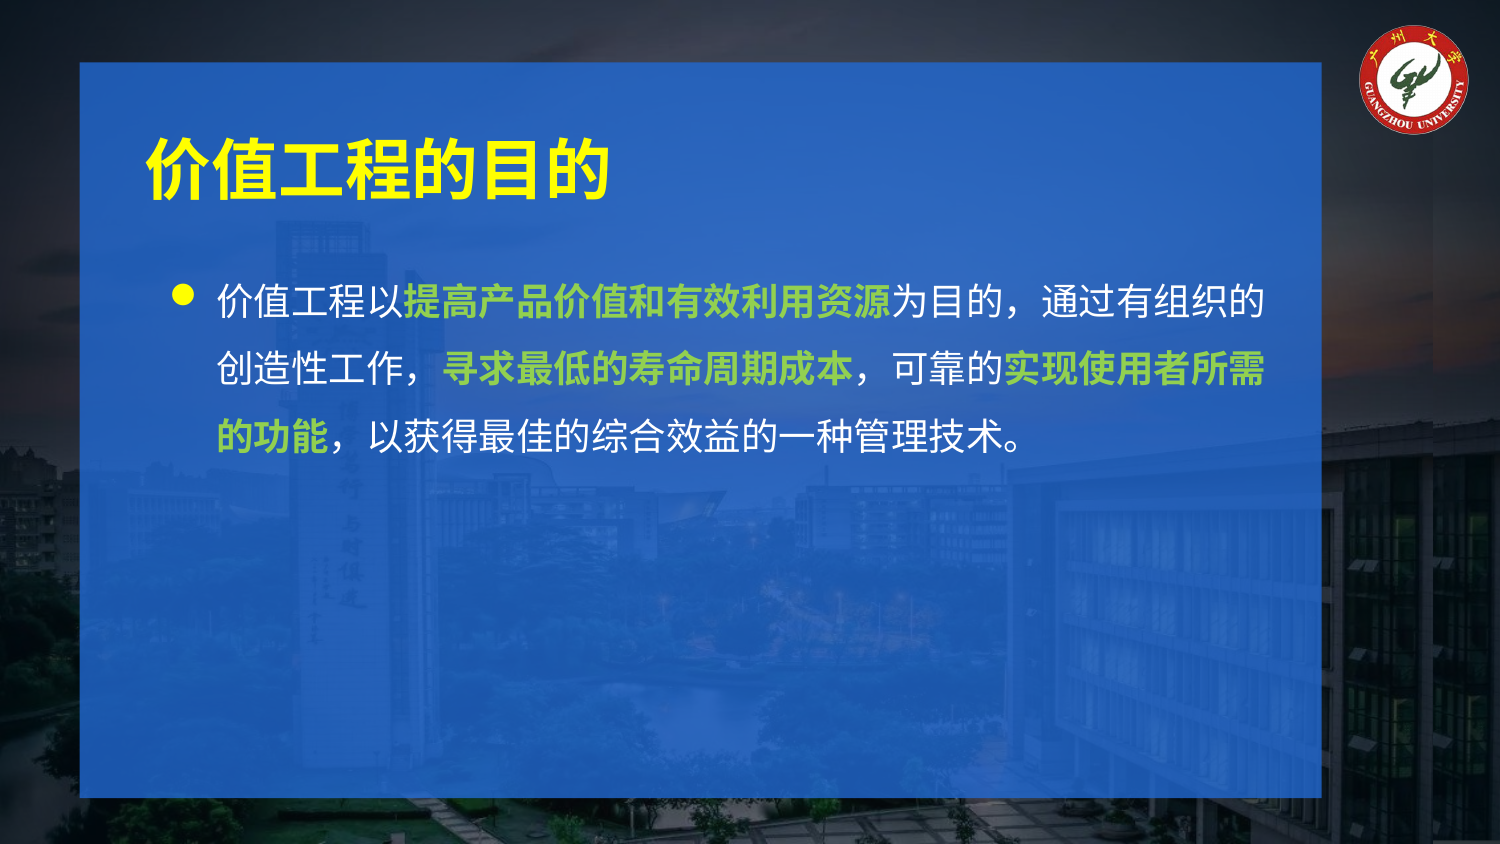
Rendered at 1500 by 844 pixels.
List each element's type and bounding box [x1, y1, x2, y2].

picture [1356, 23, 1470, 136]
text_box [0, 0, 1500, 844]
